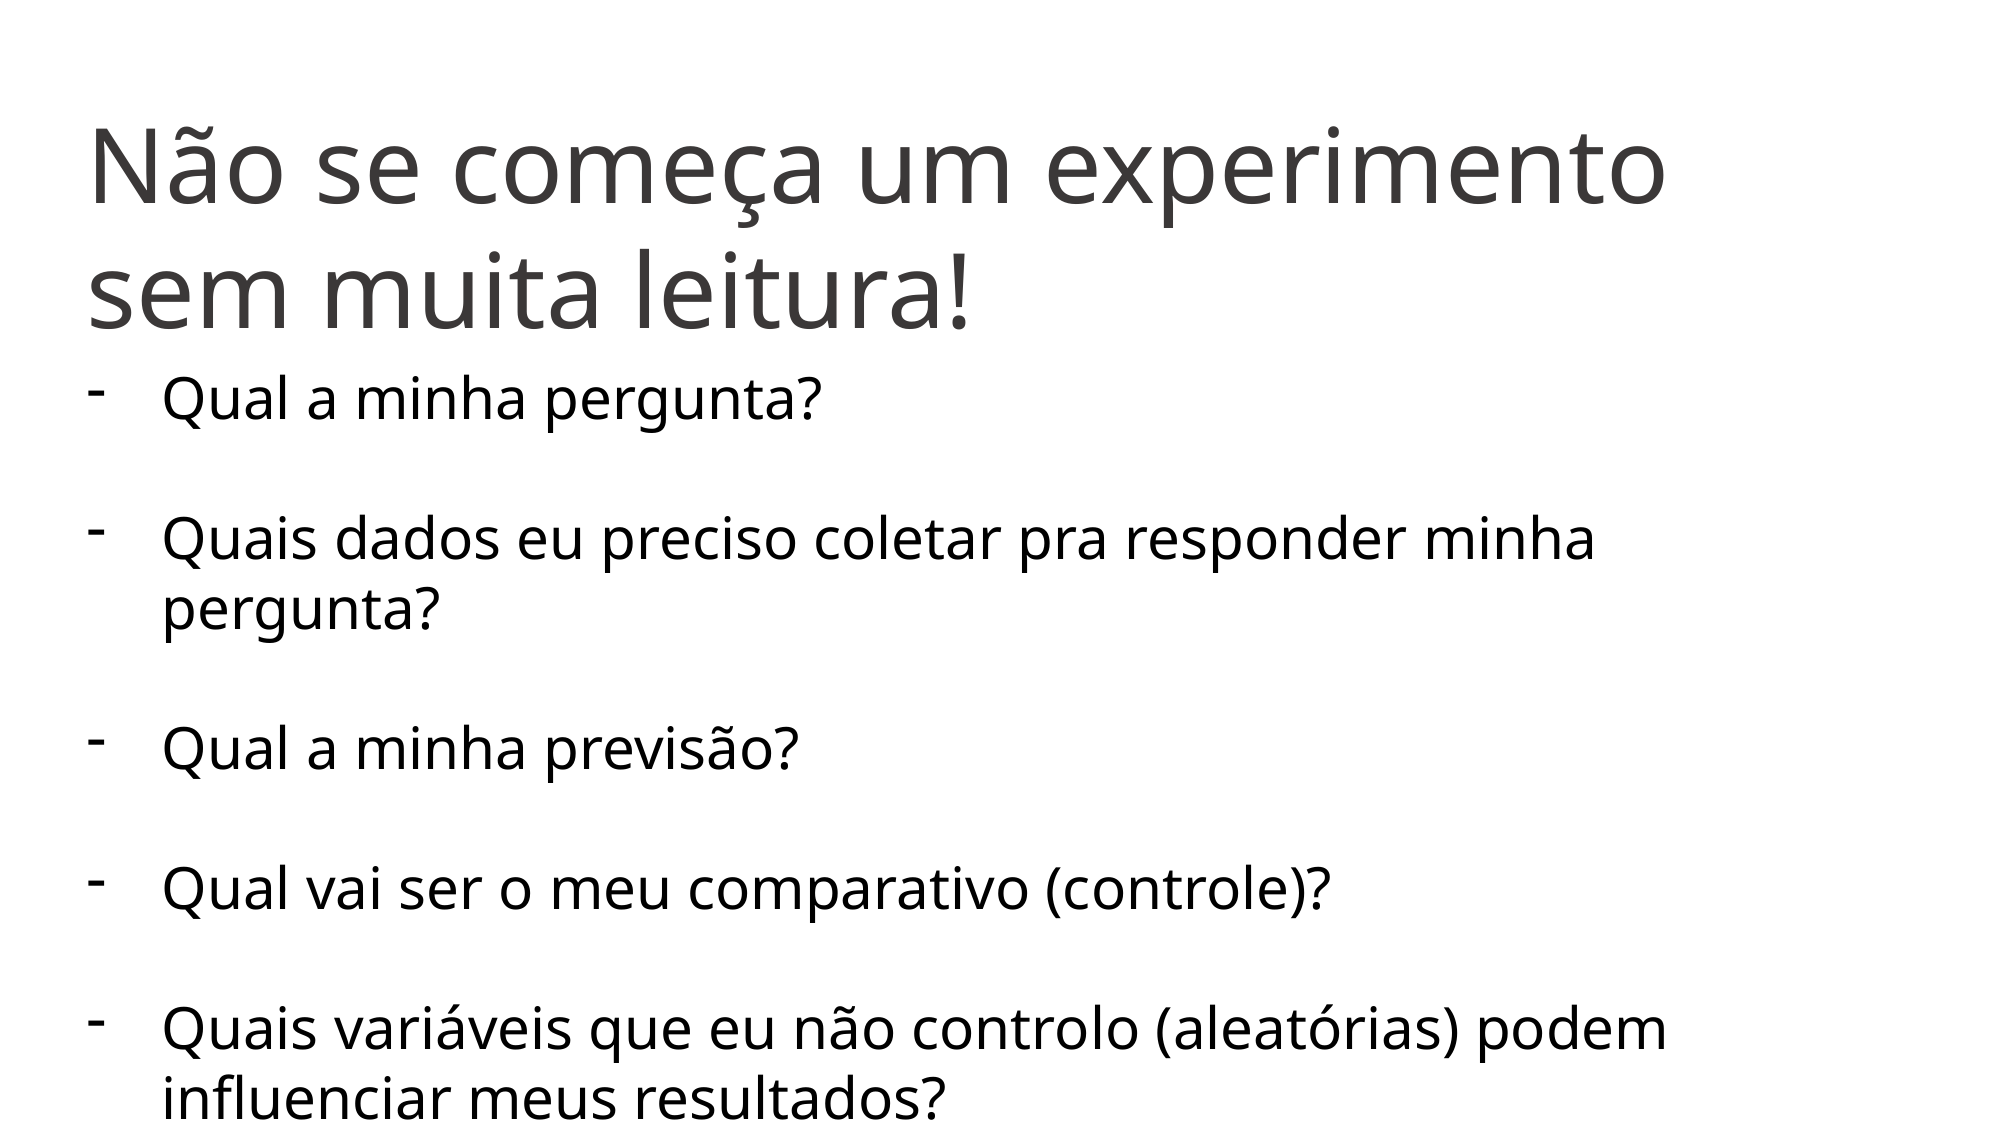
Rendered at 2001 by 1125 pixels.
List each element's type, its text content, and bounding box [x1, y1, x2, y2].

text_box Não se começa um experimento sem muita leitura! [71, 91, 1888, 357]
text_box Qual a minha pergunta? Quais dados eu preciso coletar pra responder minha pergunta? Qual a minha previsão? Qual vai ser o meu comparativo (controle)? Quais variáveis que eu não controlo (aleatórias) podem influenciar meus resultados? [71, 353, 1688, 1125]
